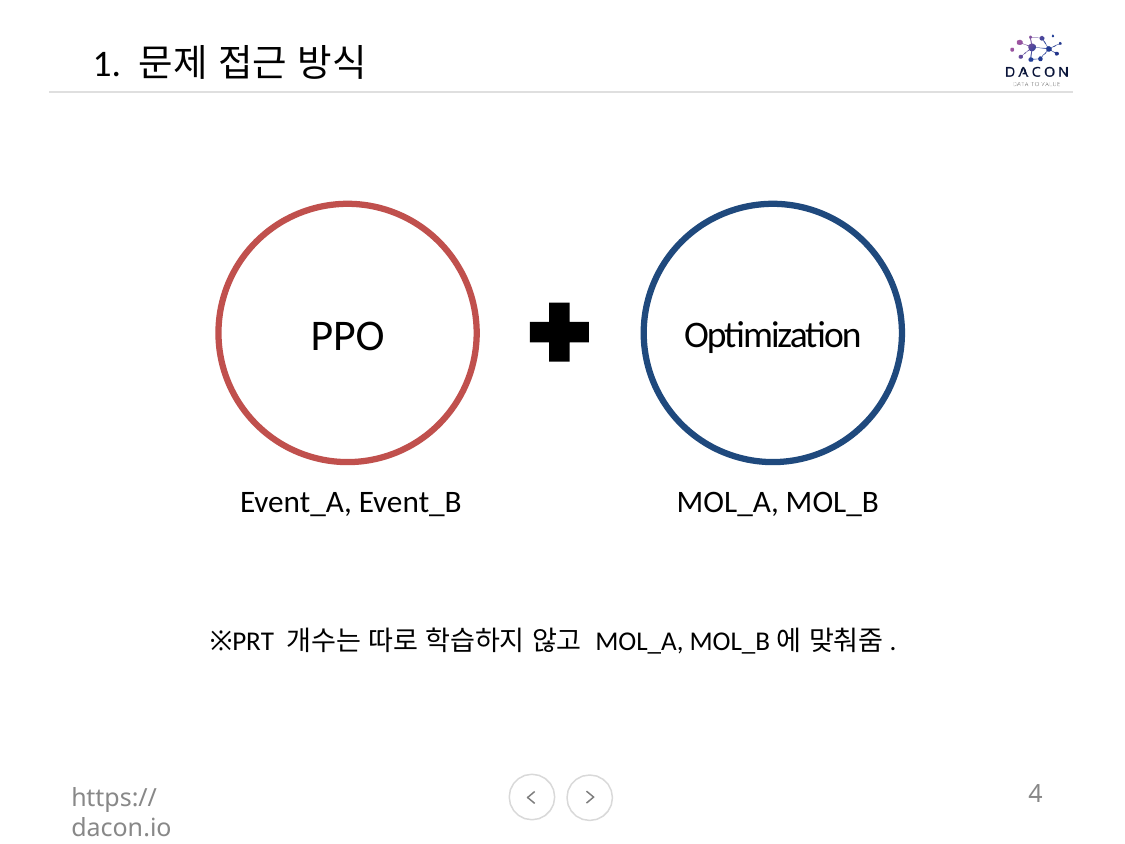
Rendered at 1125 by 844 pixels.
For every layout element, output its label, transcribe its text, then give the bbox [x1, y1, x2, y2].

text_box Event_A, Event_B [225, 474, 477, 527]
text_box [528, 301, 591, 364]
slide_number 4 [1024, 785, 1058, 810]
picture [1004, 27, 1069, 93]
text_box 1. 문제 접근 방식 [77, 32, 1000, 92]
text_box https://dacon.io [69, 778, 248, 841]
text_box MOL_A, MOL_B [661, 473, 895, 527]
text_box PPO [216, 201, 479, 465]
text_box ※PRT 개수는 따로 학습하지 않고 MOL_A, MOL_B에 맞춰줌. [194, 615, 912, 663]
text_box Optimization [641, 201, 905, 465]
